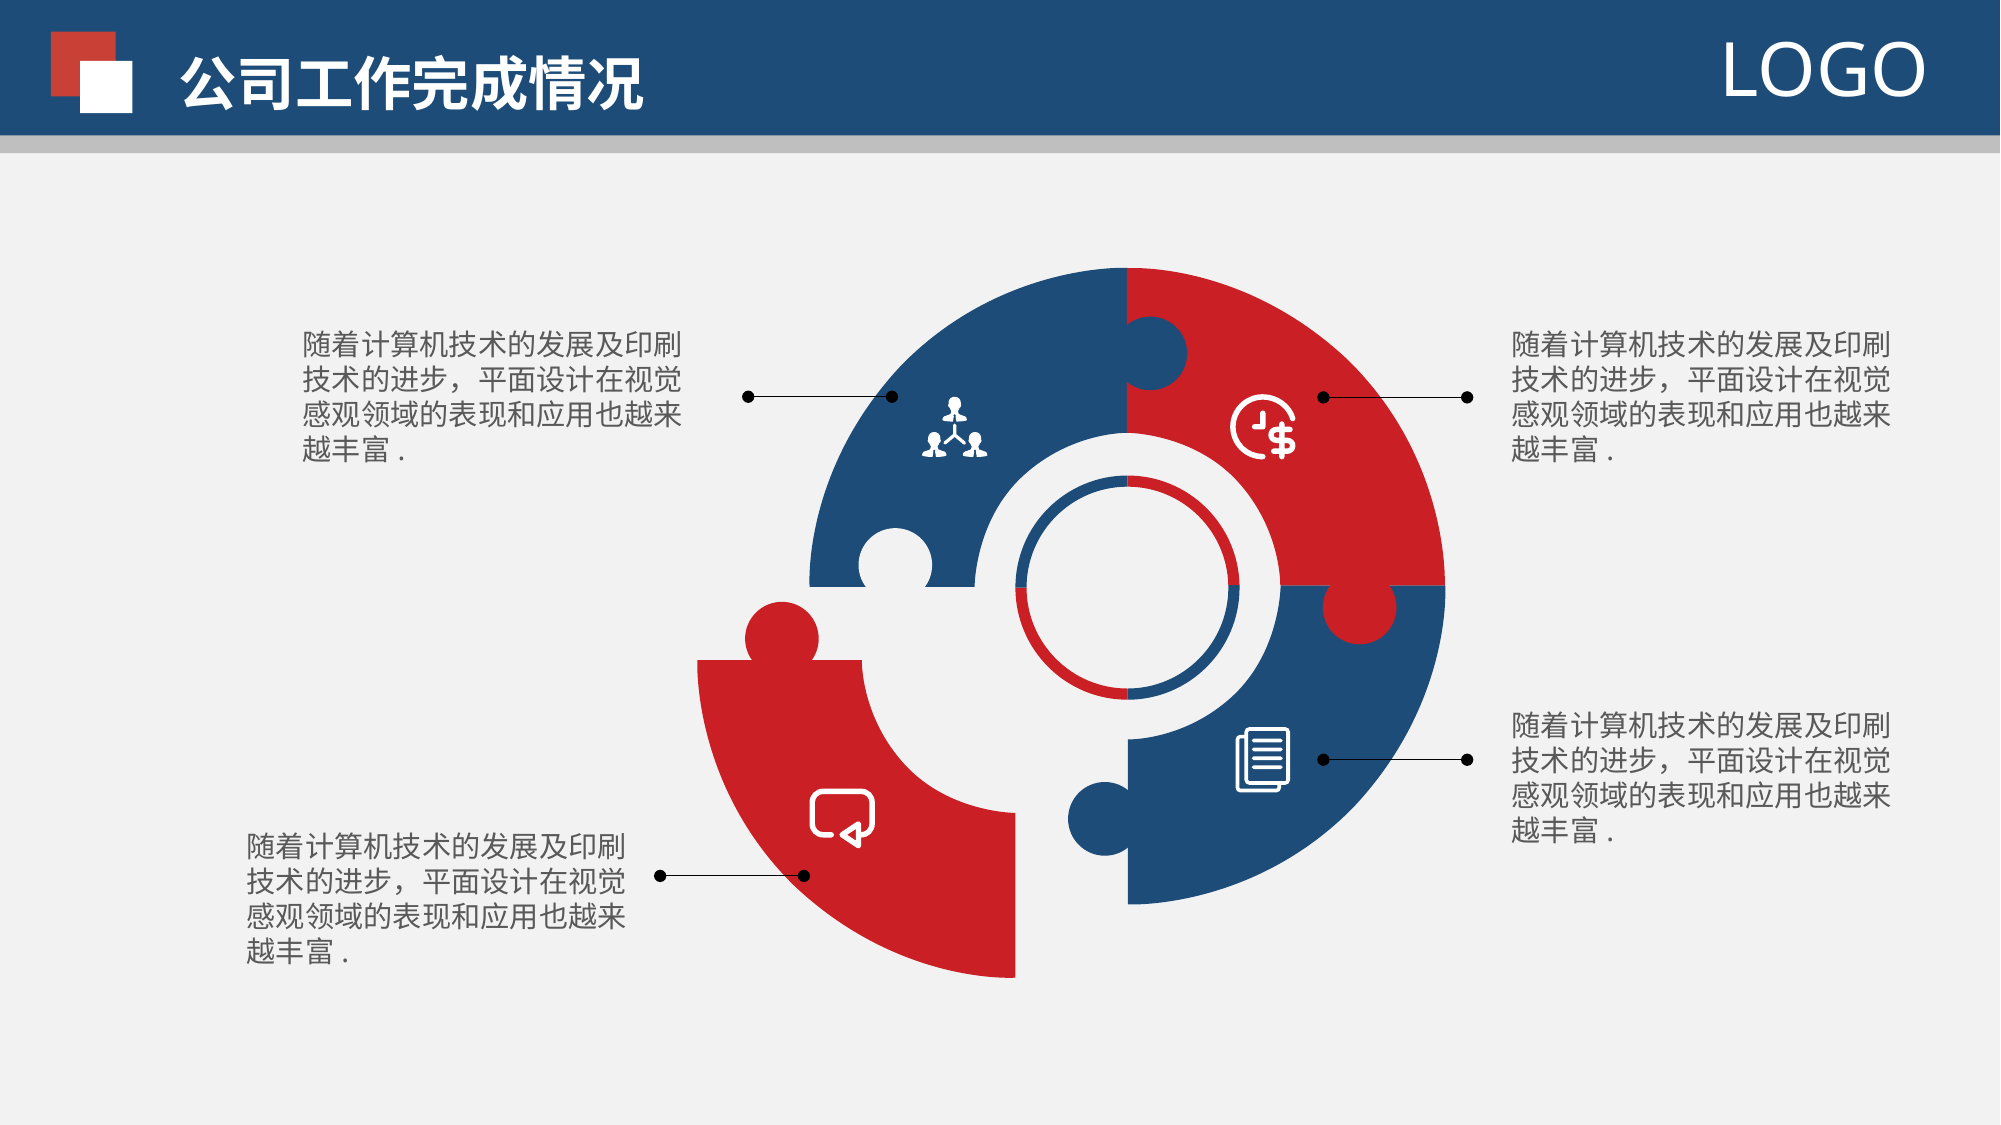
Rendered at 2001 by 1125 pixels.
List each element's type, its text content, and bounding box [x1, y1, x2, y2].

text_box 随着计算机技术的发展及印刷 技术的进步，平面设计在视觉 感观领域的表现和应用也越来 越丰富. [1496, 699, 1907, 855]
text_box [697, 267, 1446, 978]
text_box [79, 60, 133, 114]
text_box [50, 31, 117, 97]
text_box 公司工作完成情况 [163, 40, 660, 125]
text_box 随着计算机技术的发展及印刷 技术的进步，平面设计在视觉 感观领域的表现和应用也越来 越丰富. [231, 821, 642, 976]
text_box [0, 0, 2000, 136]
text_box LOGO [1704, 14, 1944, 119]
text_box [0, 136, 2000, 154]
text_box 随着计算机技术的发展及印刷 技术的进步，平面设计在视觉 感观领域的表现和应用也越来 越丰富. [287, 319, 697, 474]
text_box 随着计算机技术的发展及印刷 技术的进步，平面设计在视觉 感观领域的表现和应用也越来 越丰富. [1496, 319, 1907, 474]
